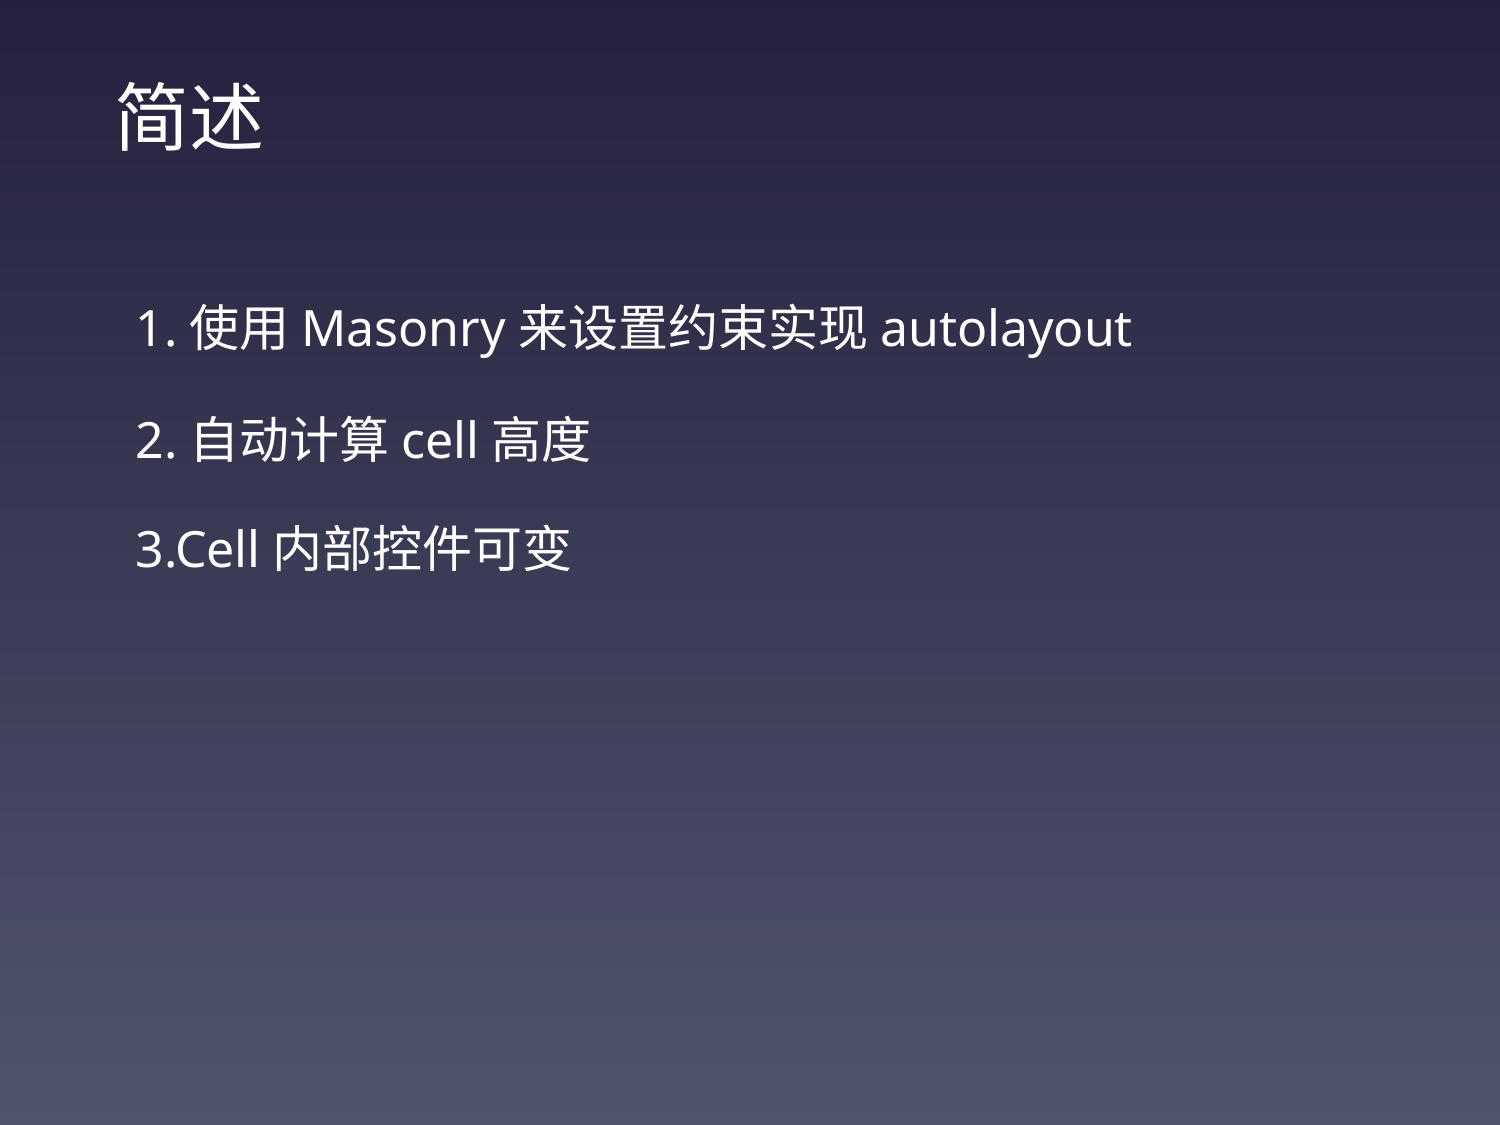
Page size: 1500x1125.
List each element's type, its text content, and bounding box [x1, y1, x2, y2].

text_box 简述 [100, 63, 519, 169]
text_box 1.使用Masonry来设置约束实现autolayout [120, 289, 1397, 365]
text_box 2.自动计算cell高度 [120, 401, 1397, 477]
text_box 3.Cell内部控件可变 [120, 509, 1397, 585]
